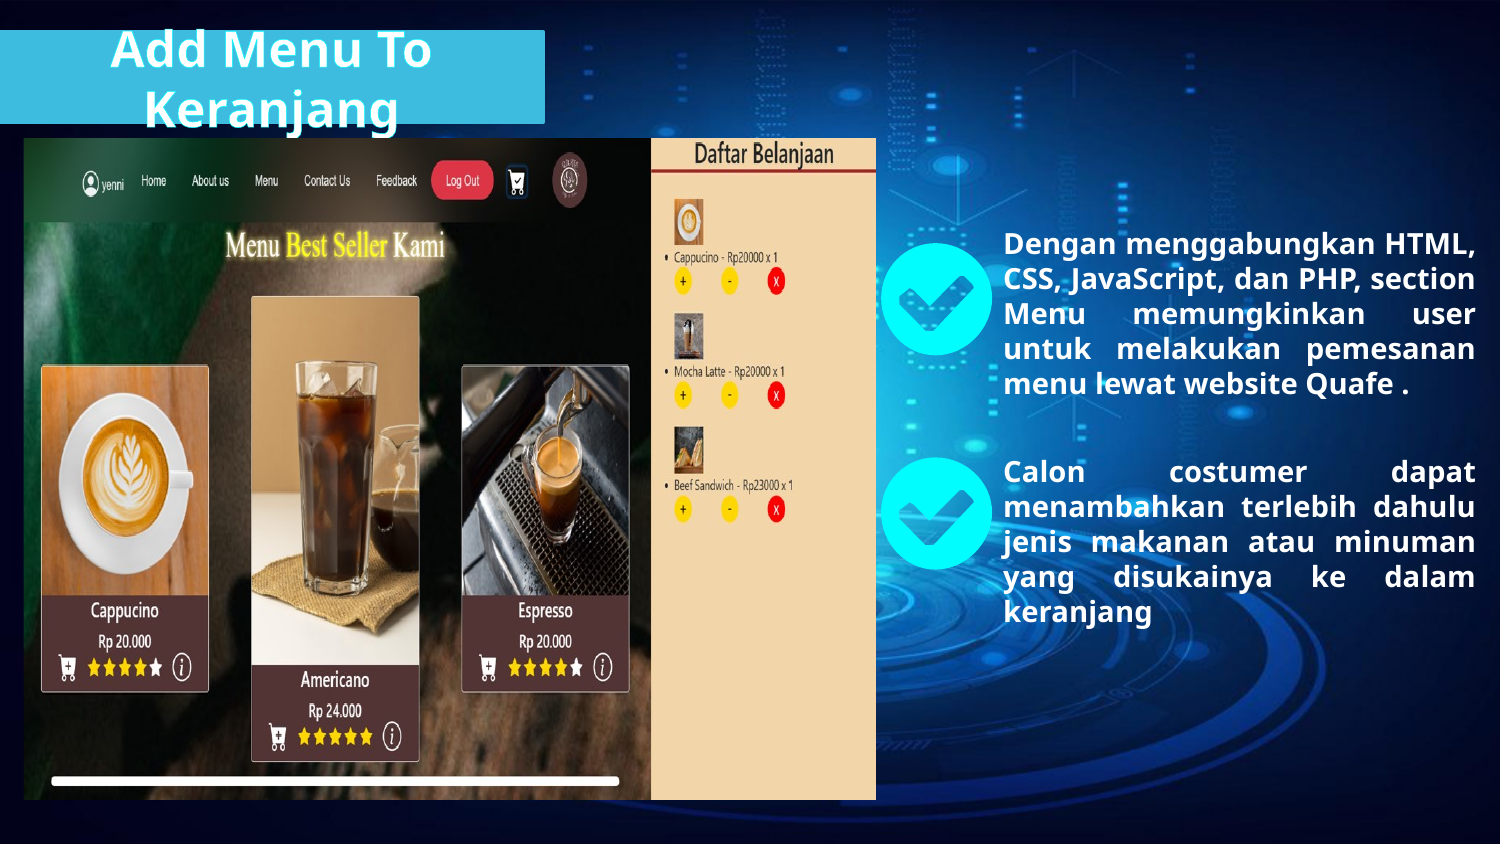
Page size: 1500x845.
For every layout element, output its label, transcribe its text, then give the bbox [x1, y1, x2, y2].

text_box Dengan menggabungkan HTML, CSS, JavaScript, dan PHP, section Menu memungkinkan user untuk melakukan pemesanan menu lewat website Quafe . [1003, 225, 1477, 401]
text_box [881, 457, 993, 570]
picture [0, 0, 1500, 844]
text_box [881, 243, 993, 356]
text_box Add Menu To Keranjang [0, 30, 545, 124]
text_box Calon costumer dapat menambahkan terlebih dahulu jenis makanan atau minuman yang disukainya ke dalam keranjang [1003, 453, 1477, 628]
